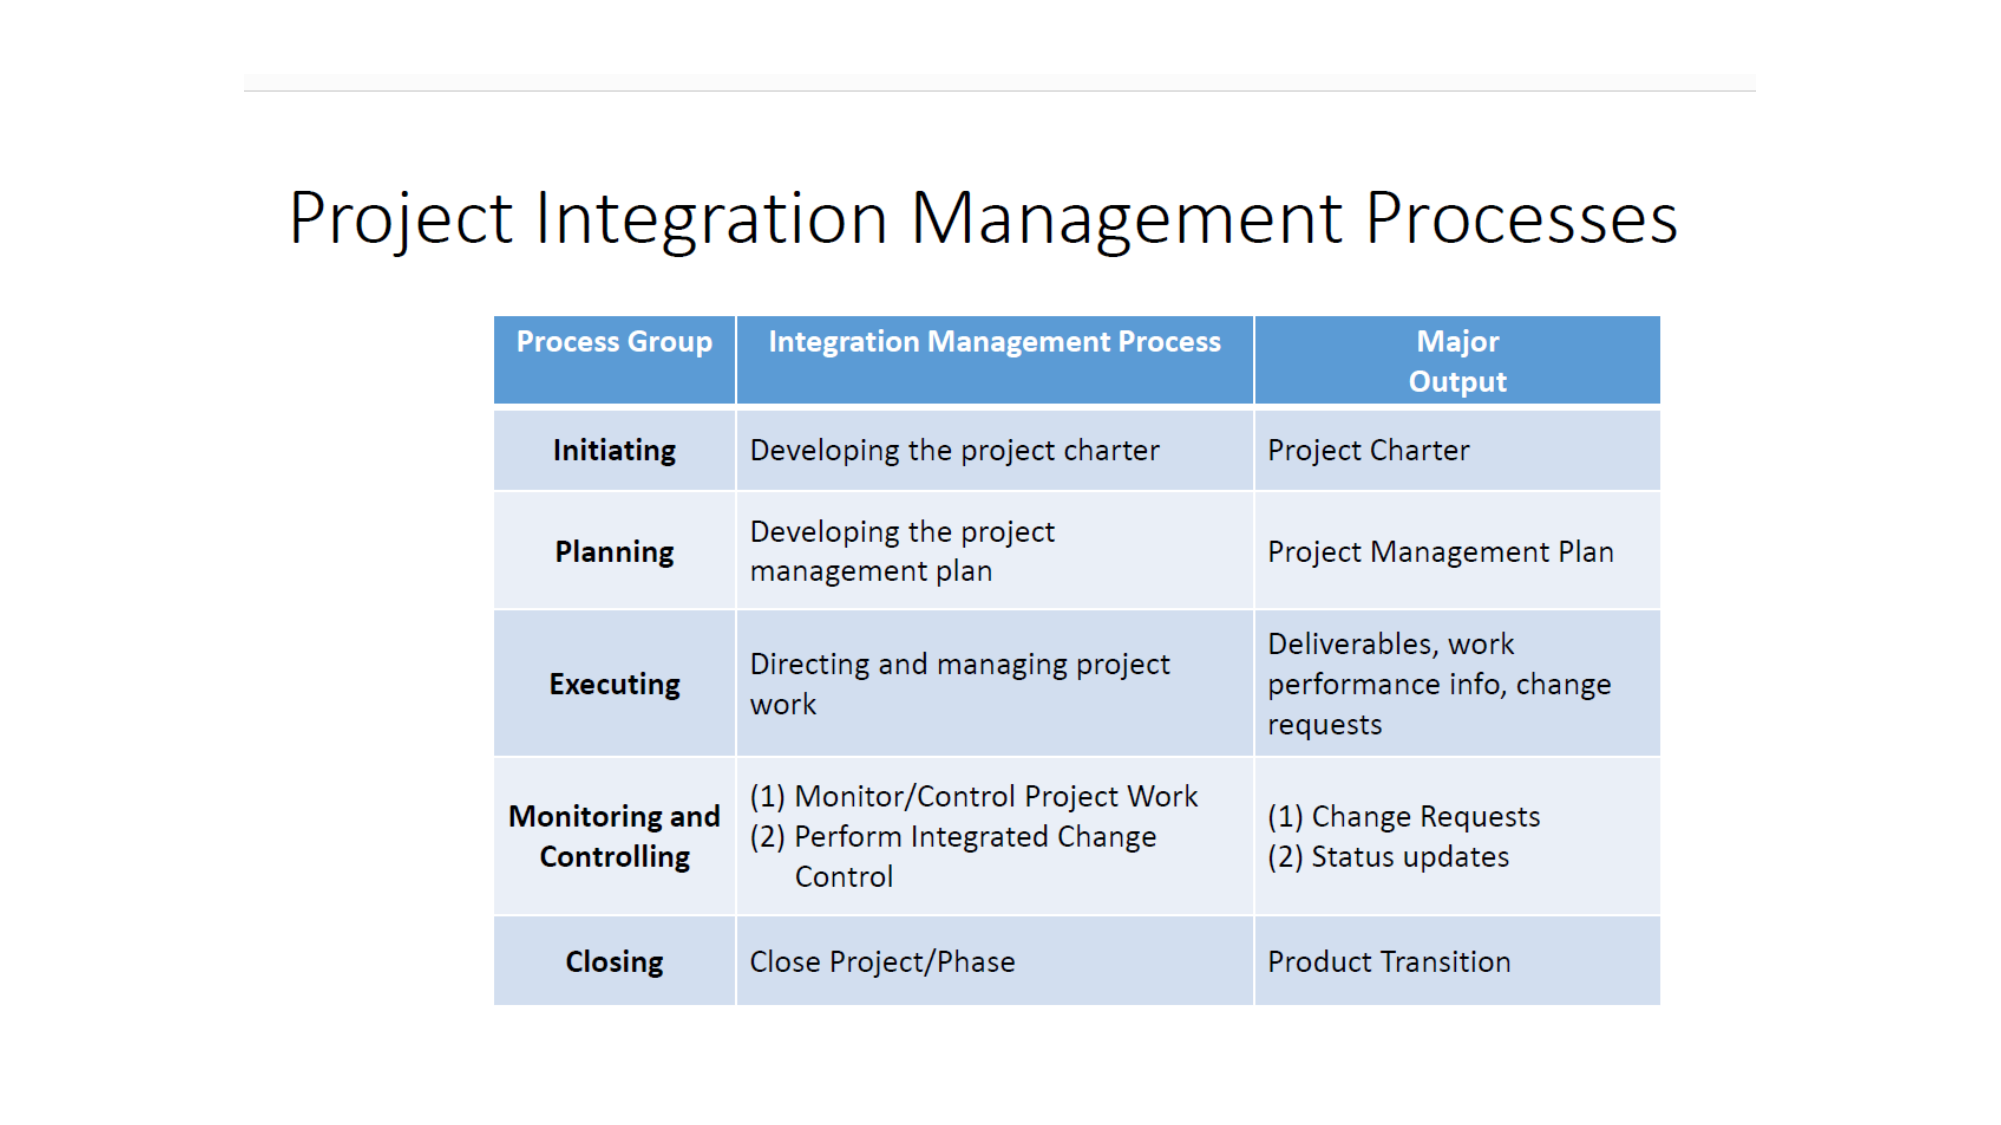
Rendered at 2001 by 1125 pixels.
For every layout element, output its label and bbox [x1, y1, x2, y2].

list [243, 74, 1757, 1051]
